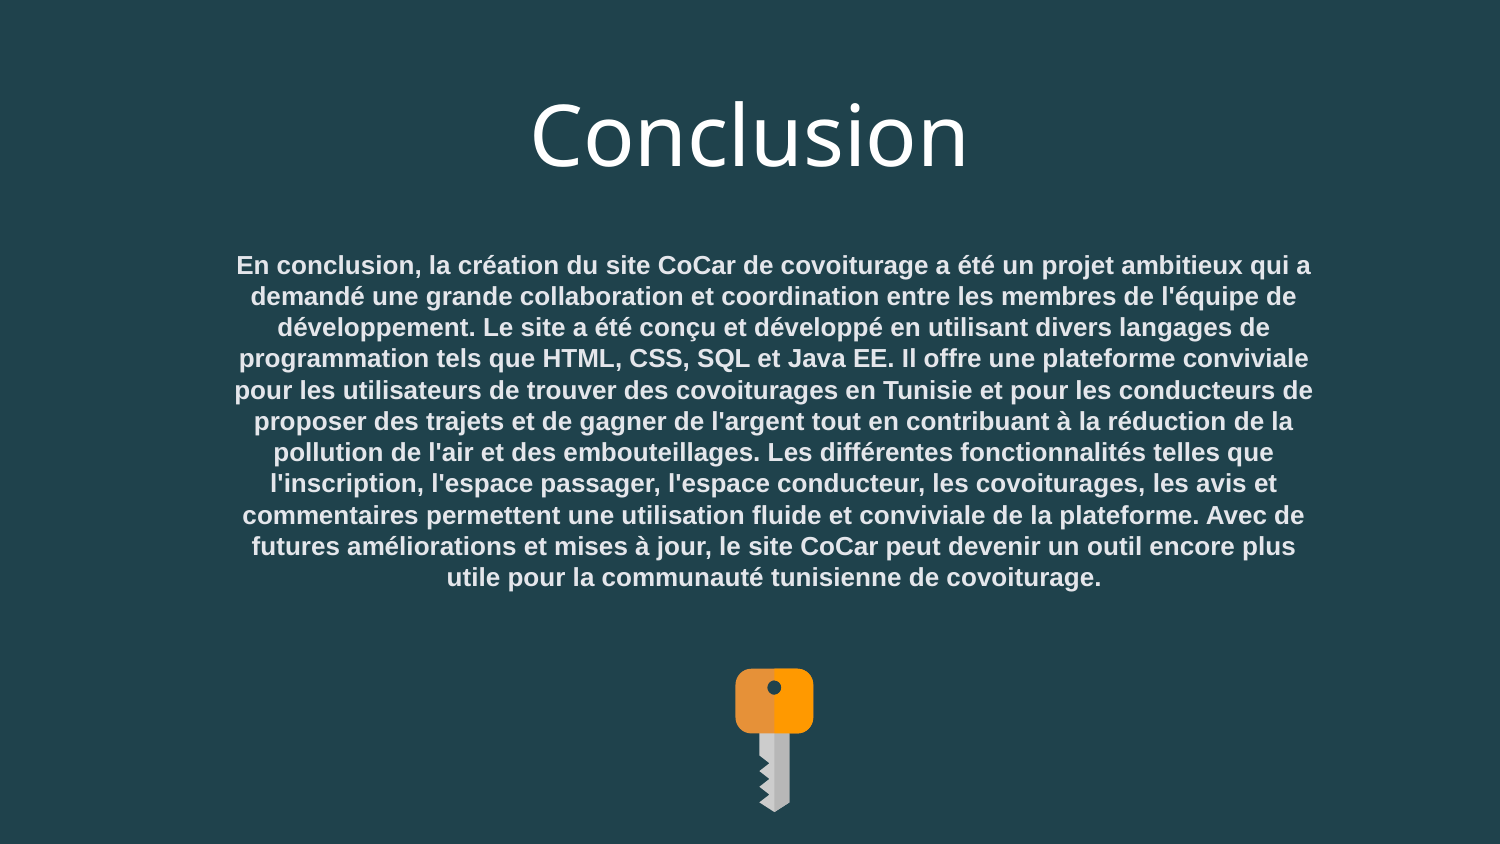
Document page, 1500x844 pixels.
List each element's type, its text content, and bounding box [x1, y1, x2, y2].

text_box En conclusion, la création du site CoCar de covoiturage a été un projet ambitieux qui a demandé une grande collaboration et coordination entre les membres de l'équipe de développement. Le site a été conçu et développé en utilisant divers langages de programmation tels que HTML, CSS, SQL et Java EE. Il offre une plateforme conviviale pour les utilisateurs de trouver des covoiturages en Tunisie et pour les conducteurs de proposer des trajets et de gagner de l'argent tout en contribuant à la réduction de la pollution de l'air et des embouteillages. Les différentes fonctionnalités telles que l'inscription, l'espace passager, l'espace conducteur, les covoiturages, les avis et commentaires permettent une utilisation fluide et conviviale de la plateforme. Avec de futures améliorations et mises à jour, le site CoCar peut devenir un outil encore plus utile pour la communauté tunisienne de covoiturage. [209, 233, 1339, 607]
title Conclusion [116, 66, 1383, 210]
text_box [735, 668, 814, 813]
